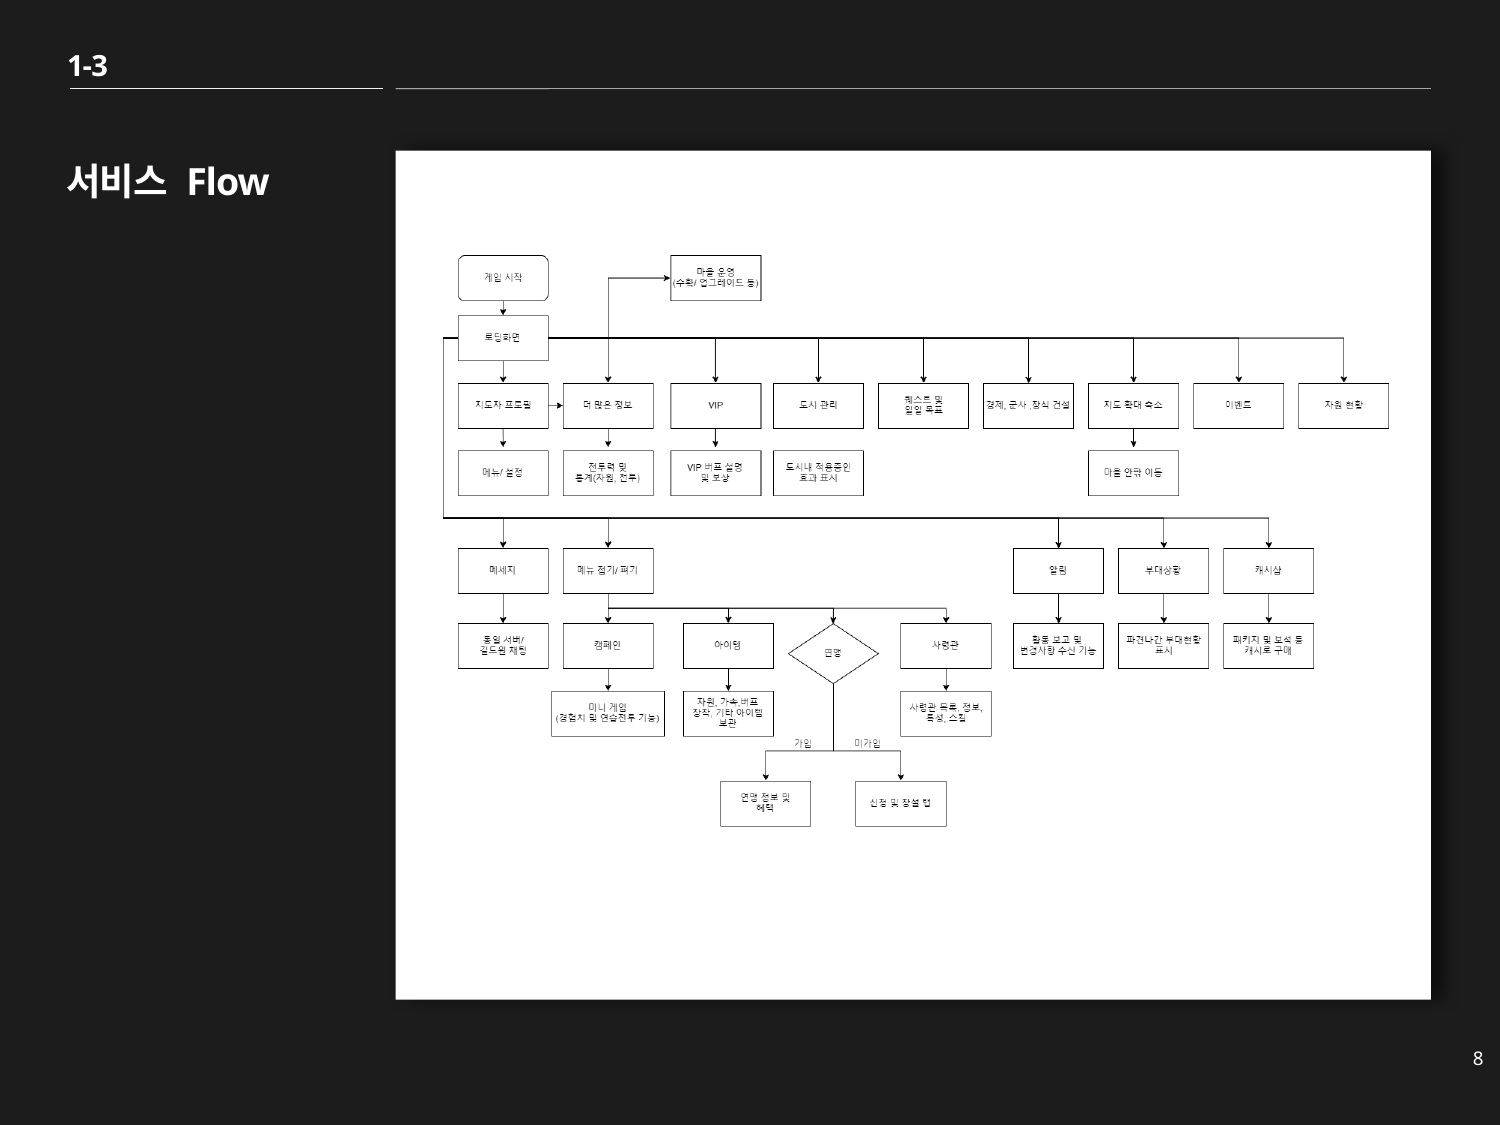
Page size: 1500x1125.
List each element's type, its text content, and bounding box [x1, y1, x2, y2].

text_box 8 [1377, 1039, 1499, 1080]
text_box [393, 149, 1433, 1002]
title 서비스 Flow [51, 150, 323, 392]
picture [437, 255, 1390, 828]
text_box 1-3 [52, 39, 123, 90]
